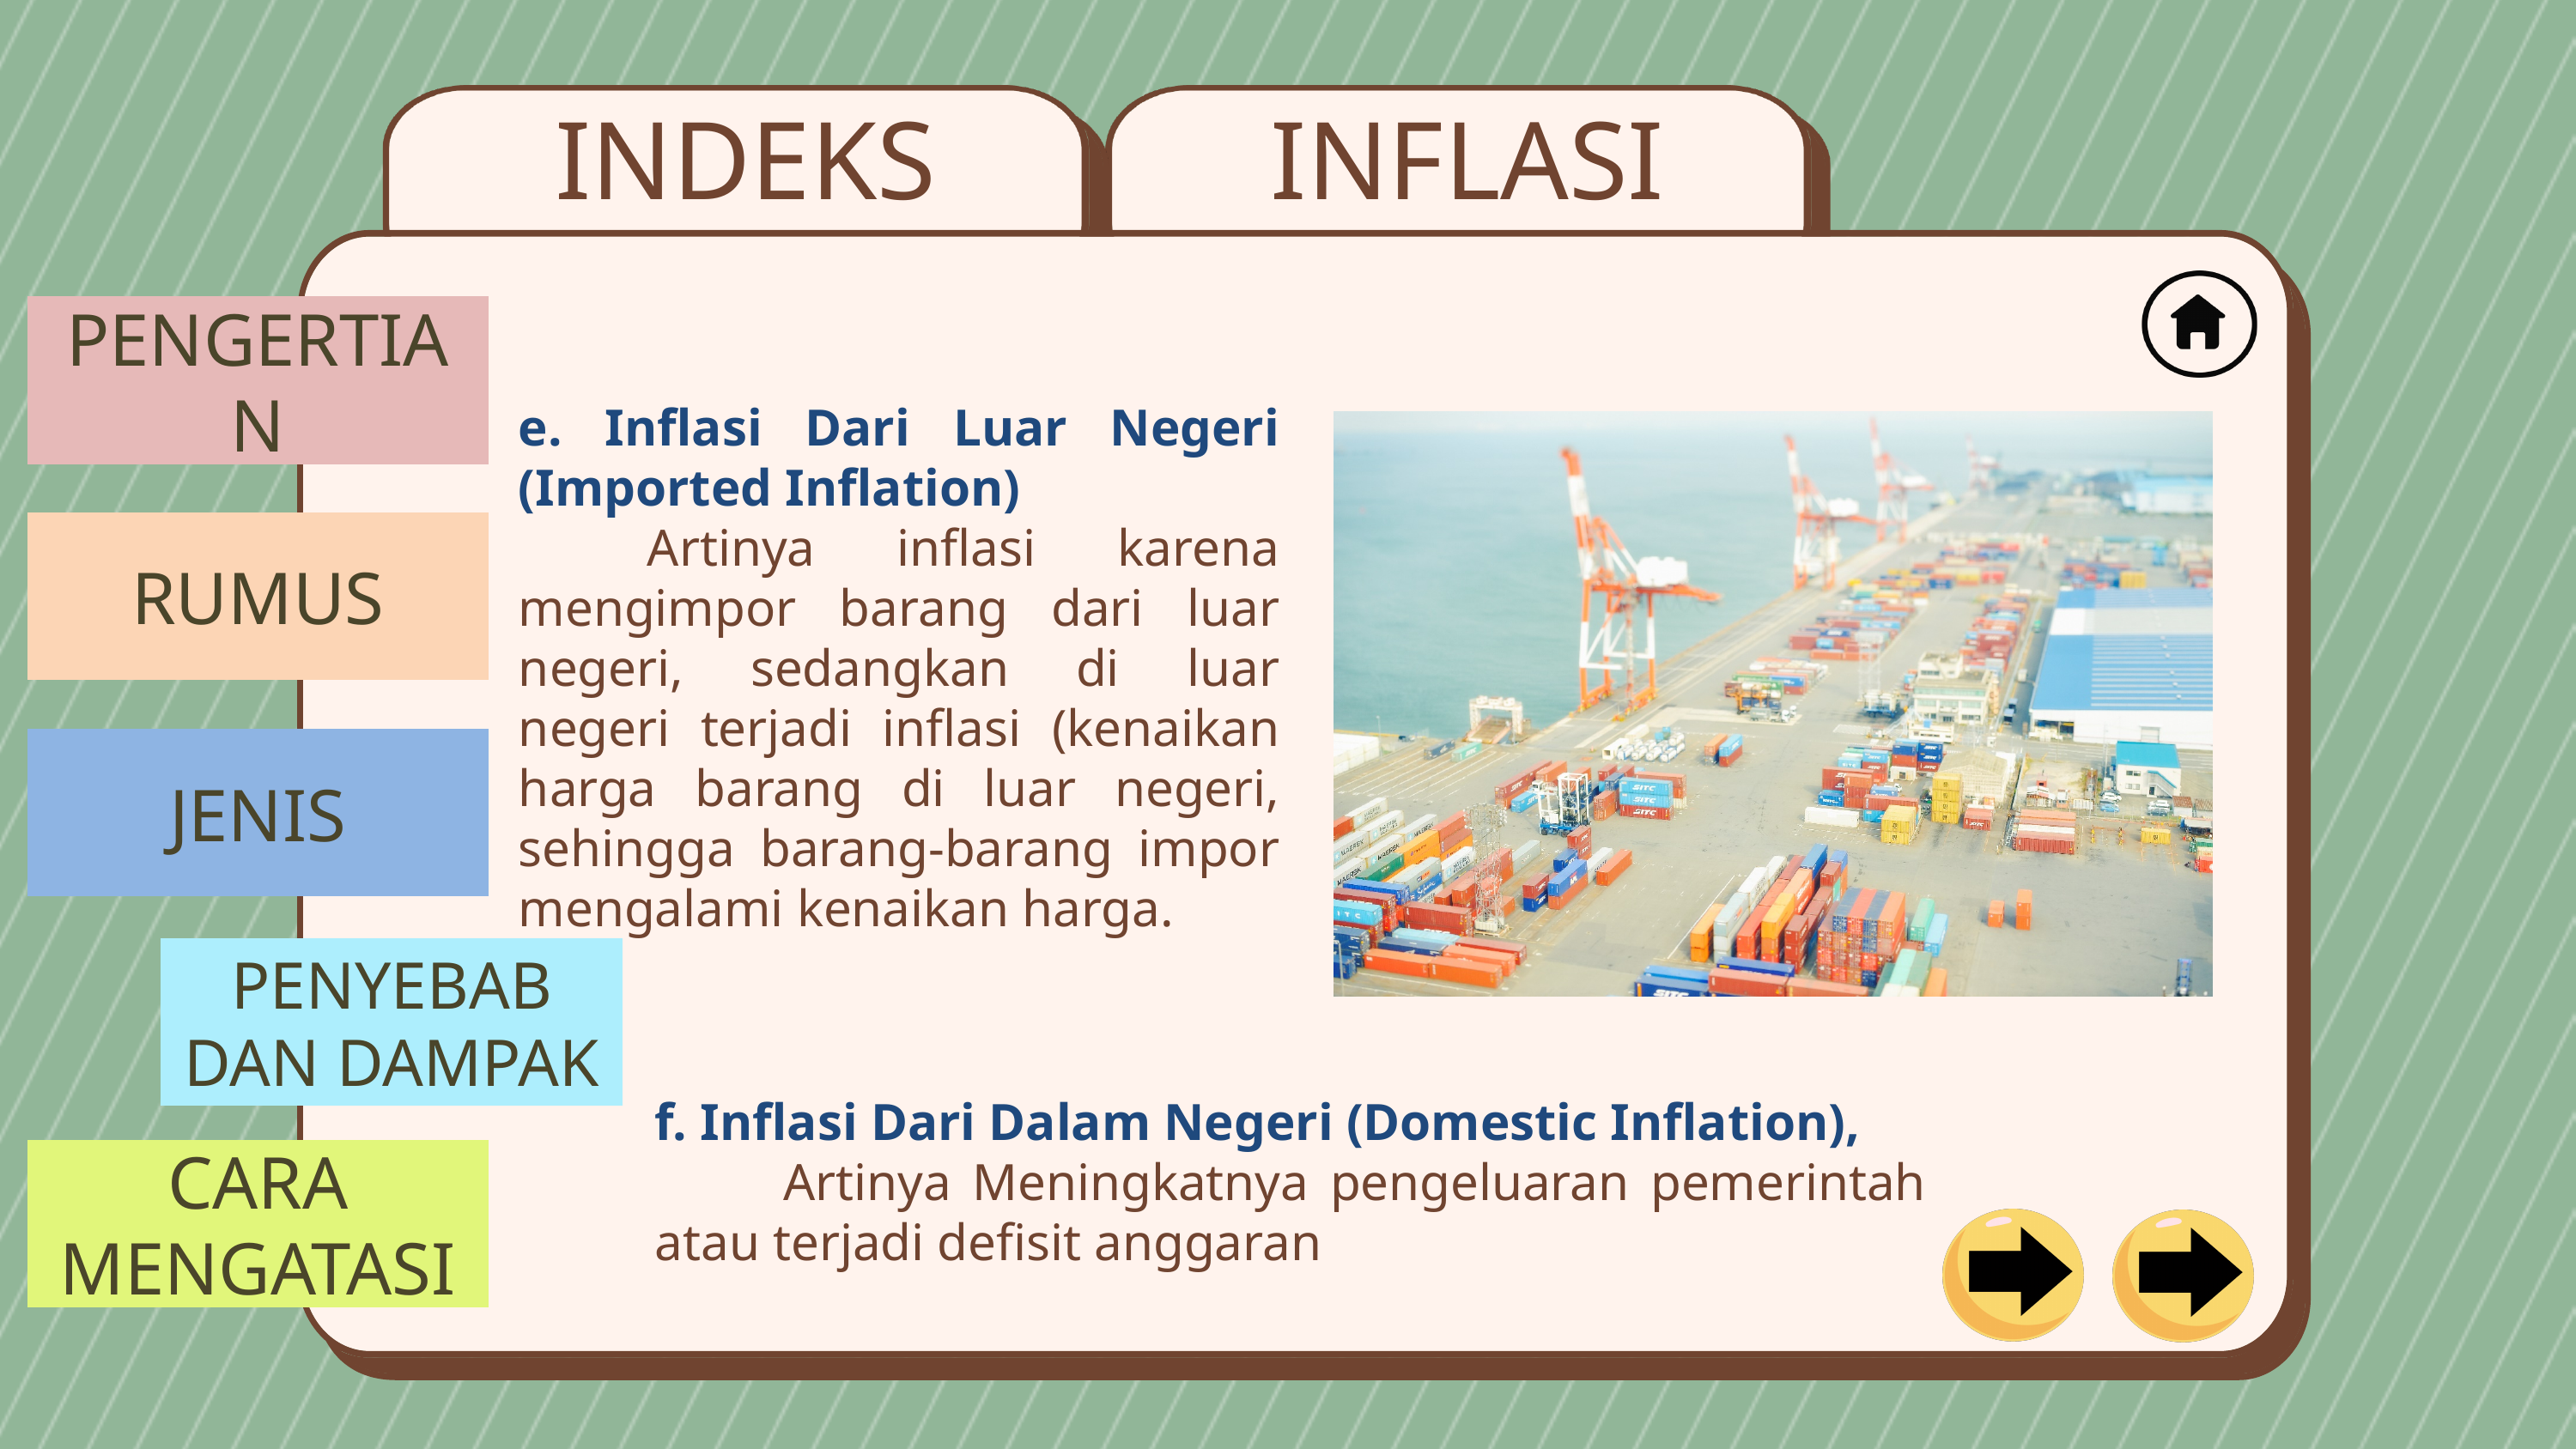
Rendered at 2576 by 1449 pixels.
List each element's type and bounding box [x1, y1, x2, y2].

text_box [296, 229, 2312, 1380]
picture [0, 0, 2576, 1449]
